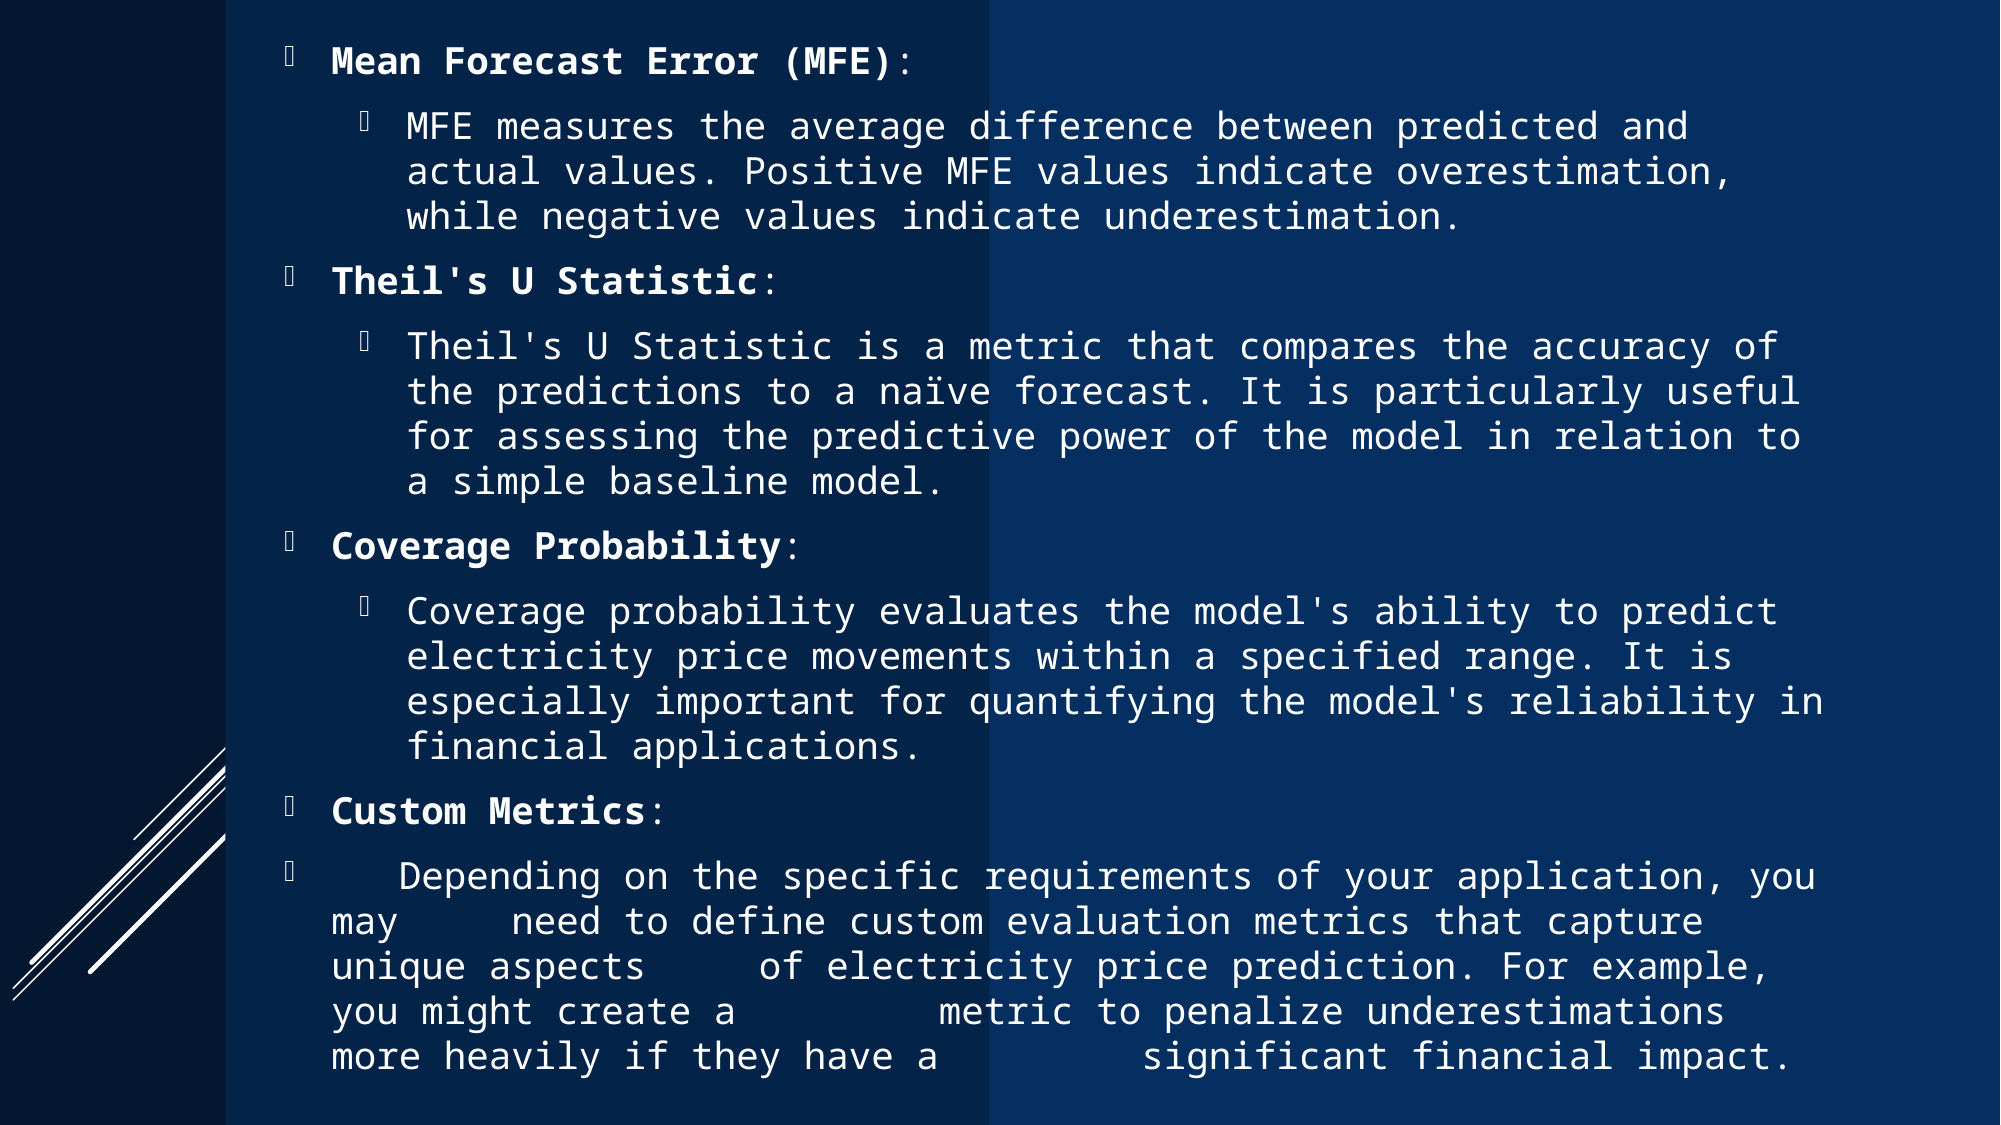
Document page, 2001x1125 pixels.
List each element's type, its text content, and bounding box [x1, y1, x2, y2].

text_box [12, 727, 247, 1001]
text_box [0, 0, 224, 1125]
list Mean Forecast Error (MFE): MFE measures the average difference between predicted and actual values. Positive MFE values indicate overestimation, while negative values indicate underestimation. Theil's U Statistic: Theil's U Statistic is a metric that compares the accuracy of the predictions to a naïve forecast. It is particularly useful for assessing the predictive power of the model in relation to a simple baseline model. Coverage Probability: Coverage probability evaluates the model's ability to predict electricity price movements within a specified range. It is especially important for quantifying the model's reliability in financial applications. Custom Metrics: Depending on the specific requirements of your application, you may need to define custom evaluation metrics that capture unique aspects of electricity price prediction. For example, you might create a metric to penalize underestimations more heavily if they have a significant financial impact. [269, 145, 1849, 1033]
text_box [224, 0, 991, 1125]
text_box [991, 0, 2000, 1125]
